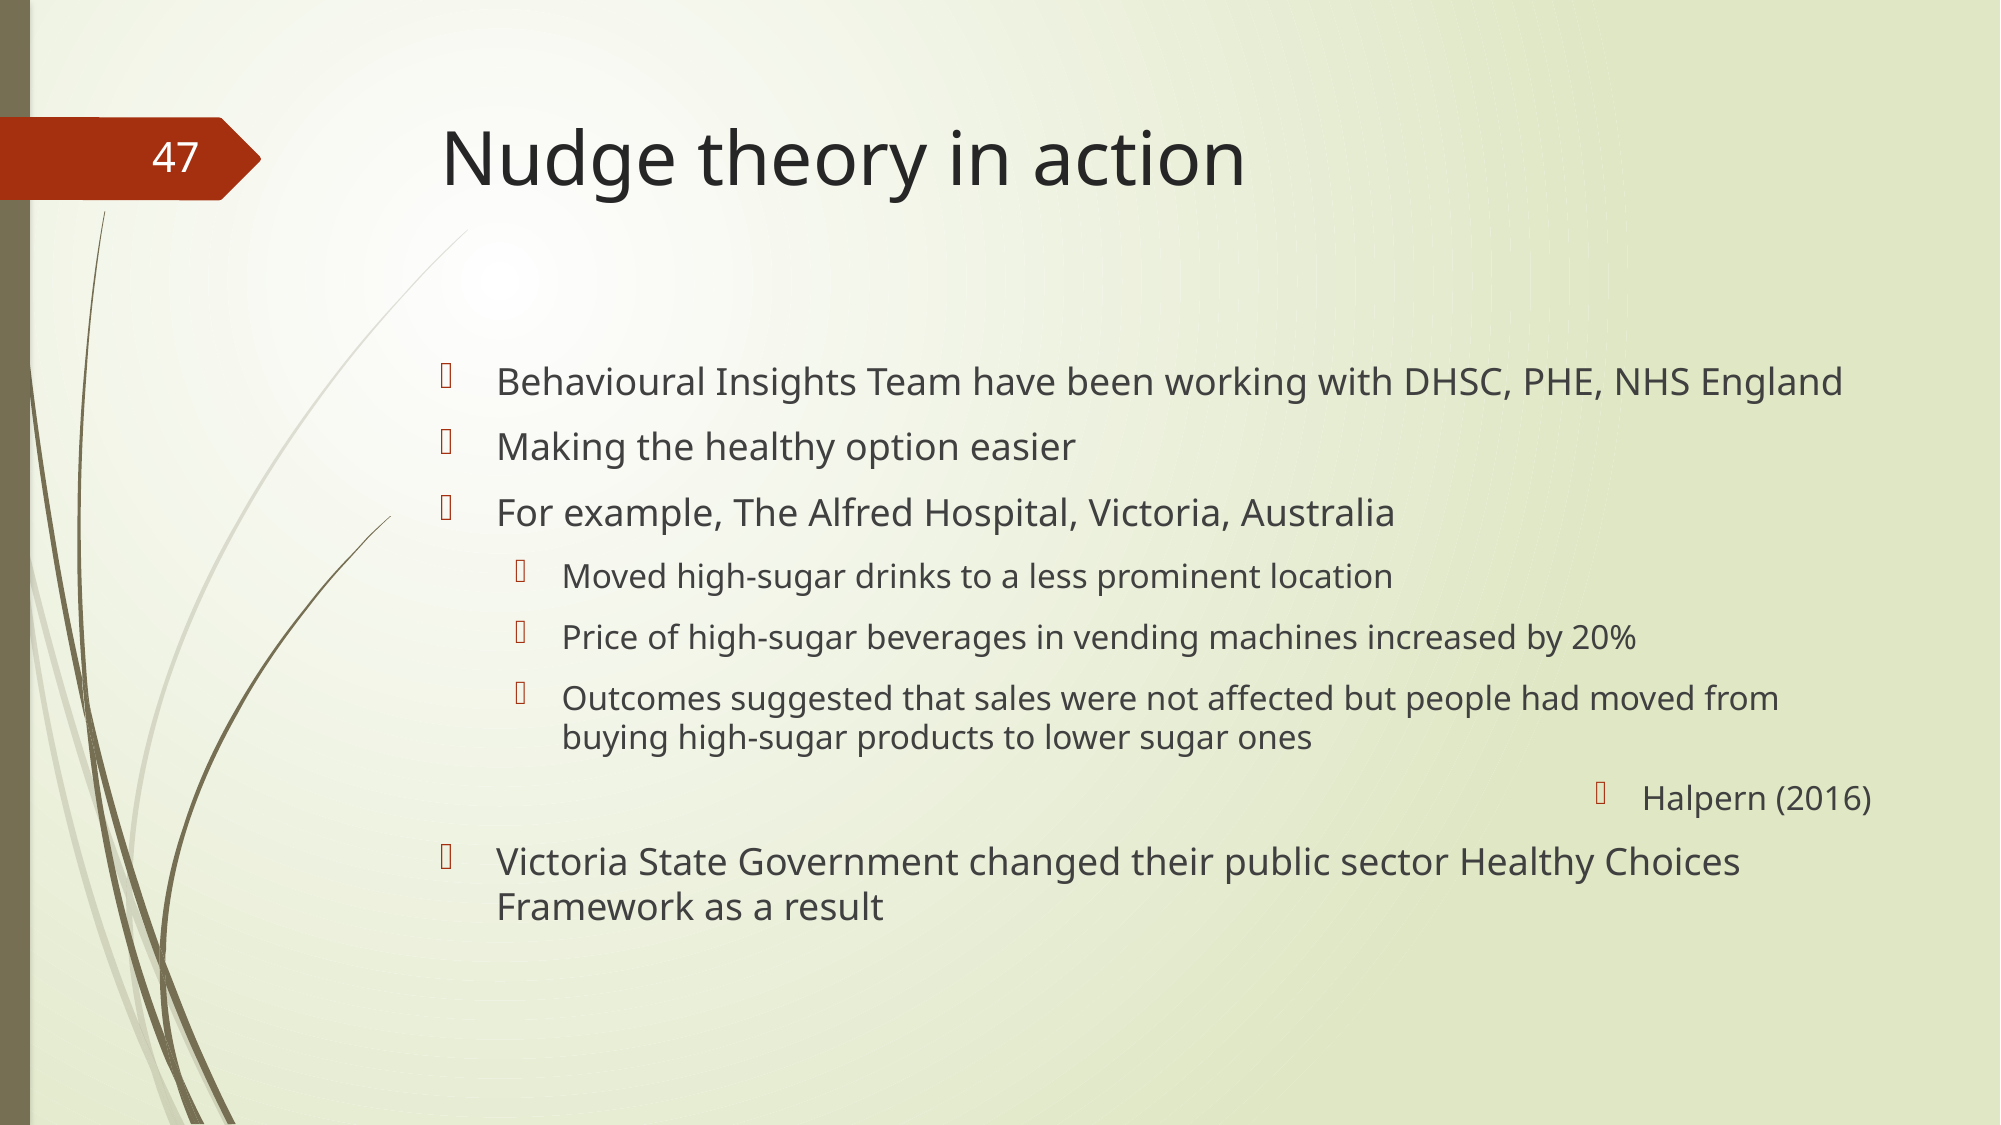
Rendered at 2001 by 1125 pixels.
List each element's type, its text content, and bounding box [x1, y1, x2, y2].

slide_number 47 [87, 129, 216, 190]
title Nudge theory in action [425, 102, 1888, 313]
list Behavioural Insights Team have been working with DHSC, PHE, NHS England Making the healthy option easier For example, The Alfred Hospital, Victoria, Australia Moved high-sugar drinks to a less prominent location Price of high-sugar beverages in vending machines increased by 20% Outcomes suggested that sales were not affected but people had moved from buying high-sugar products to lower sugar ones Halpern (2016) Victoria State Government changed their public sector Healthy Choices Framework as a result [424, 350, 1888, 970]
